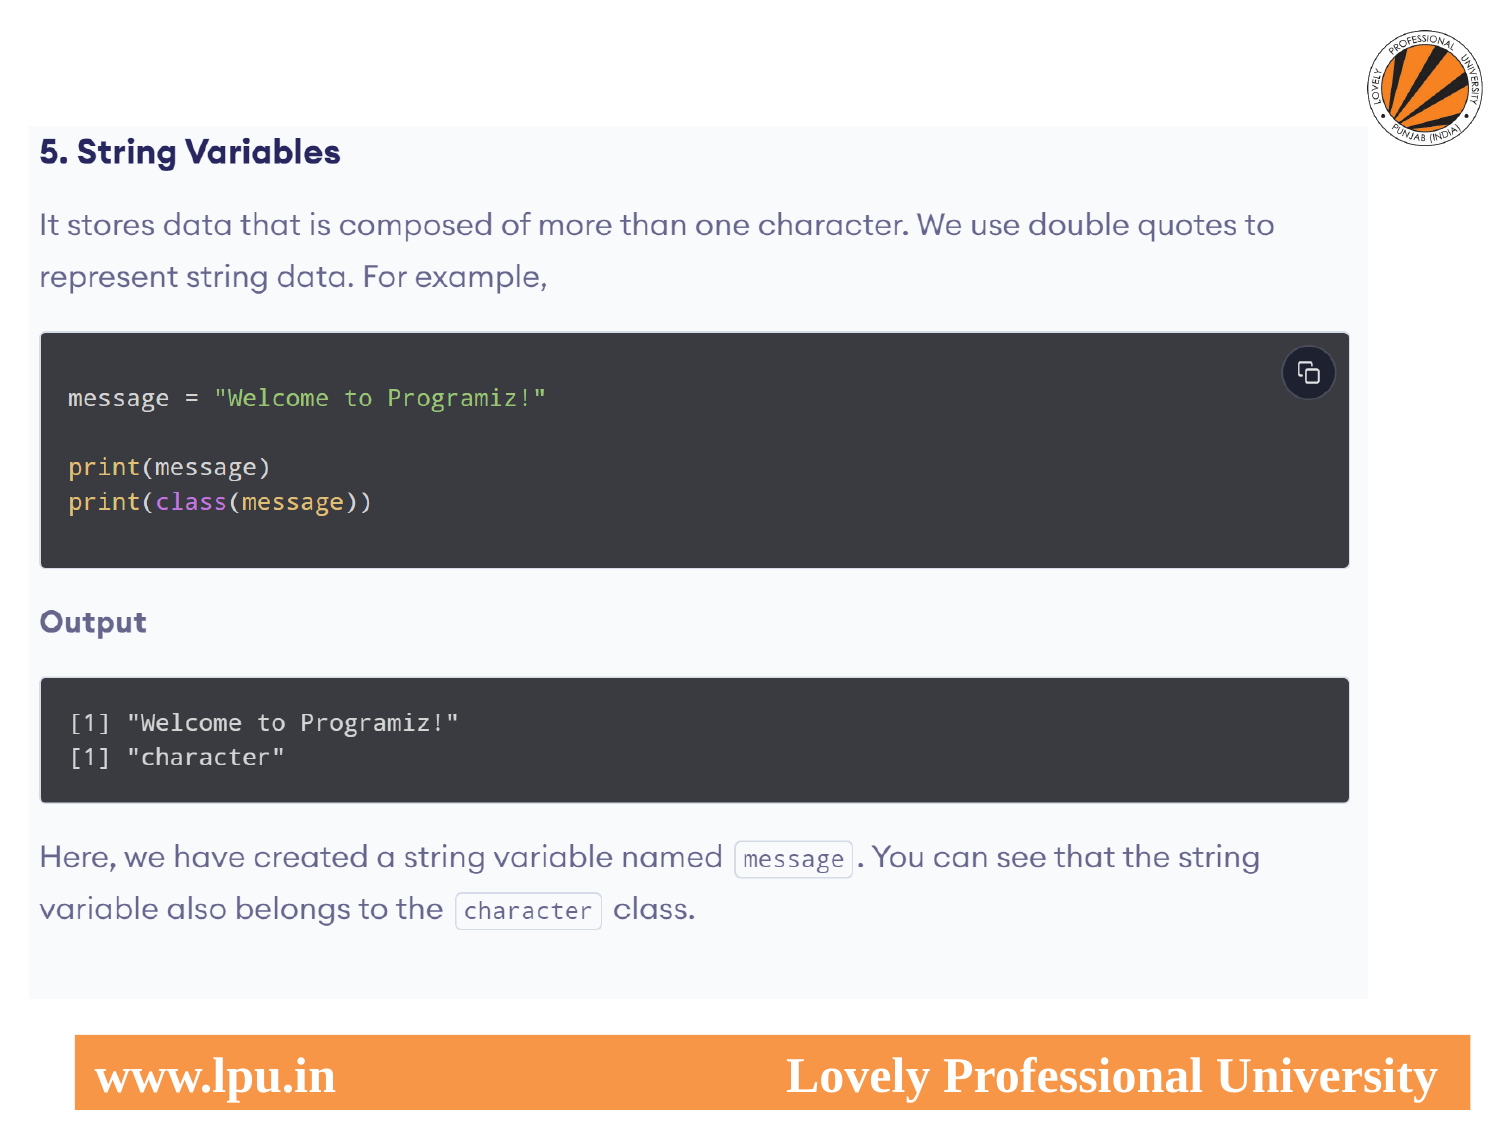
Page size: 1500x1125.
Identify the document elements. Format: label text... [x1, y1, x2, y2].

text_box www.lpu.in Lovely Professional University [74, 1034, 1471, 1110]
picture [29, 30, 1483, 999]
